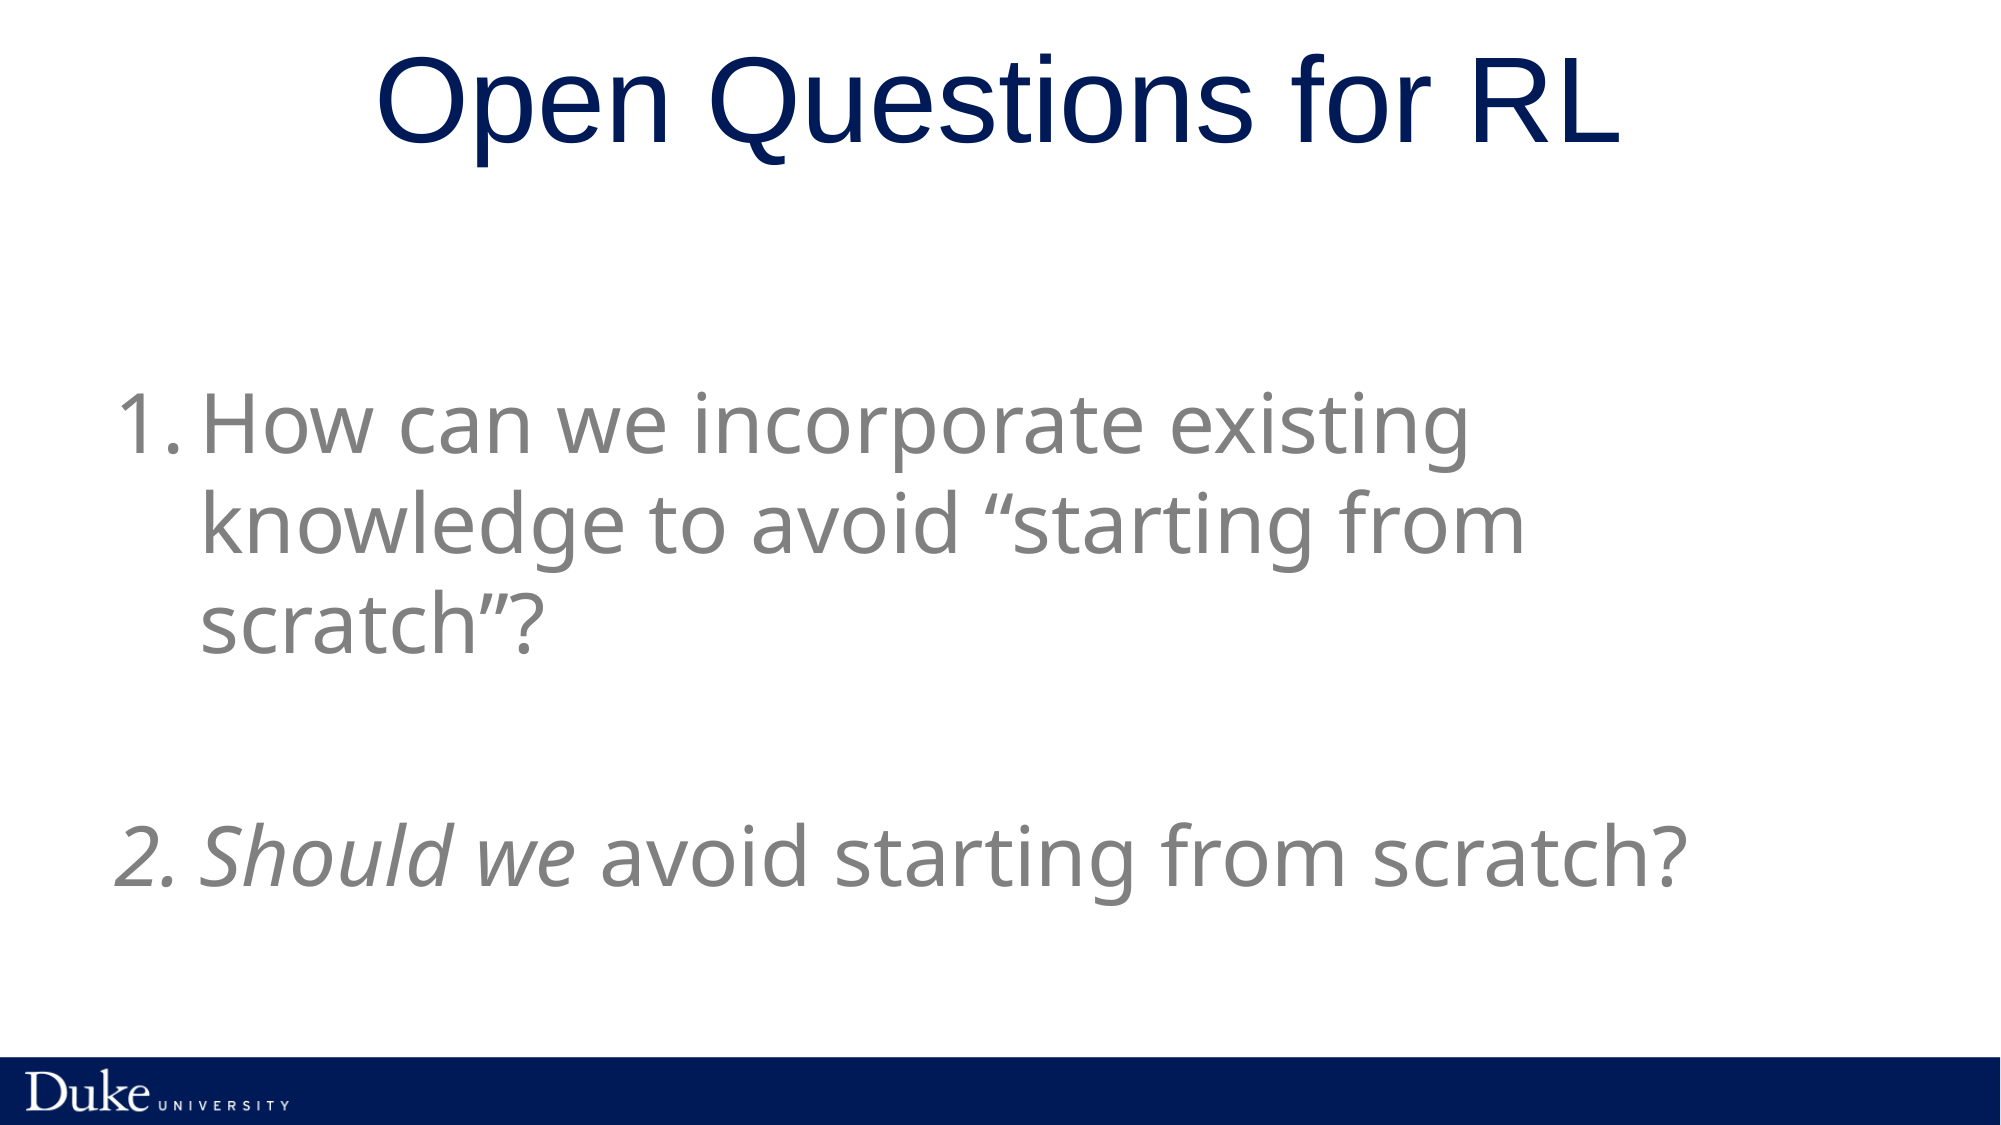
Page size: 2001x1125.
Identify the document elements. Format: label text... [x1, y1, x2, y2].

list How can we incorporate existing knowledge to avoid “starting from scratch”? Should we avoid starting from scratch? [99, 362, 1900, 1005]
title Open Questions for RL [99, 0, 1900, 188]
picture [0, 0, 2001, 1125]
